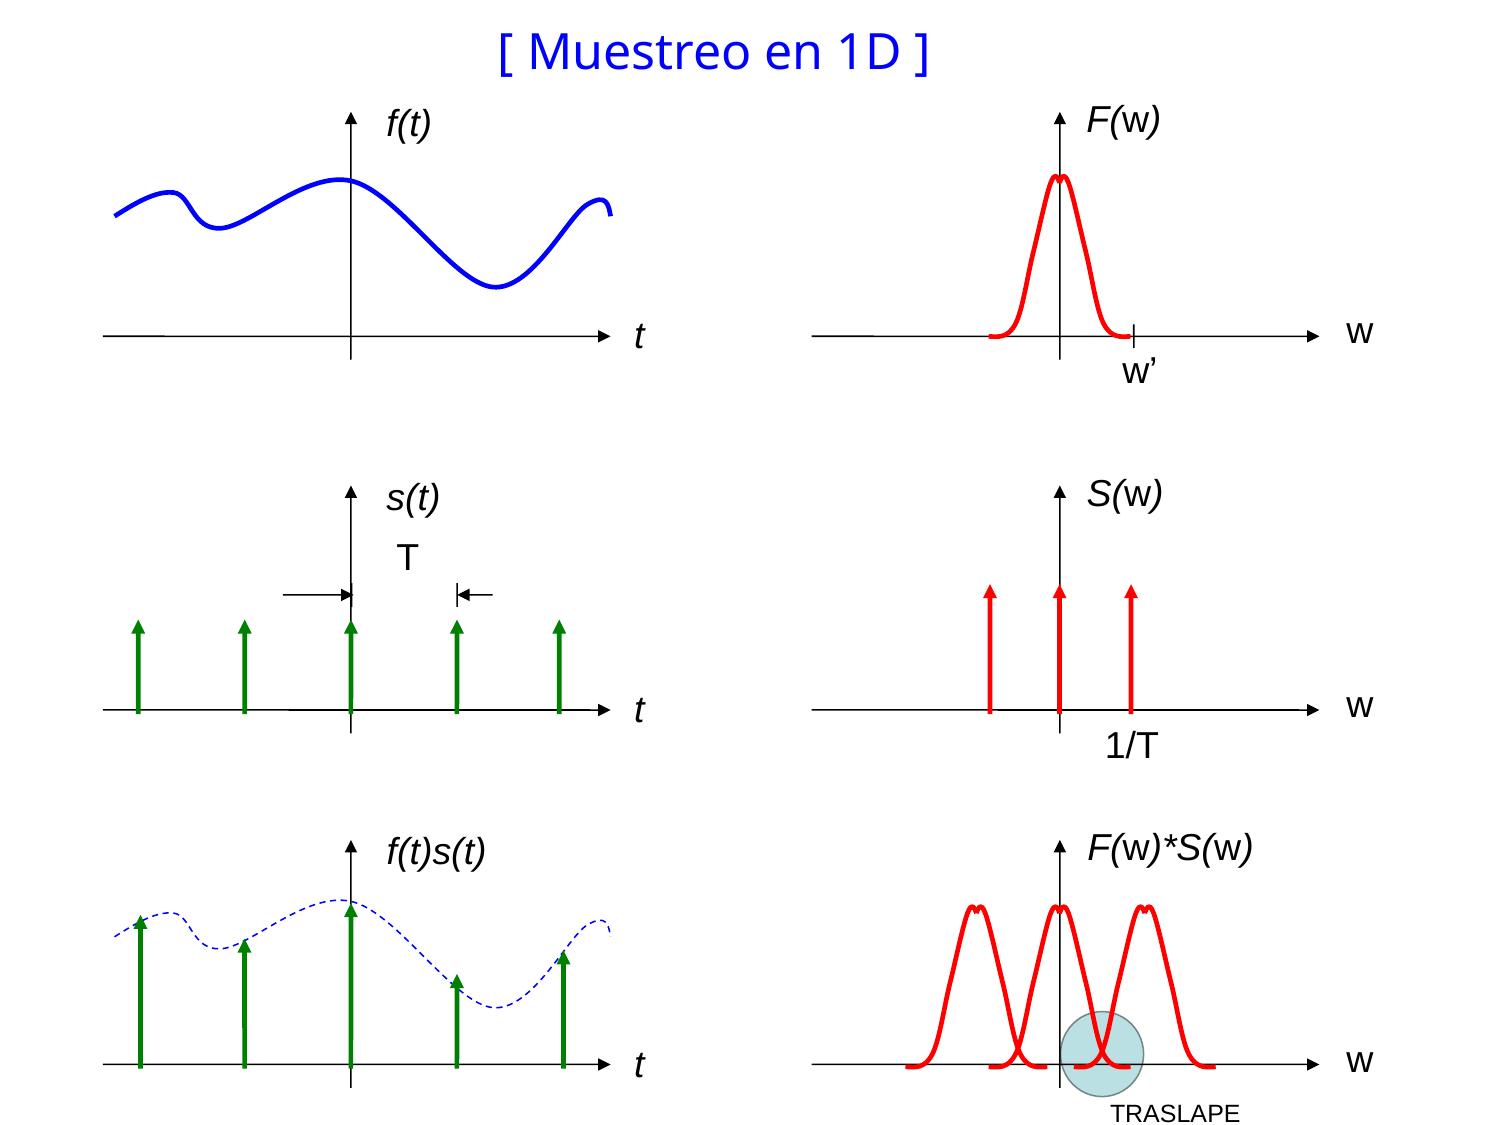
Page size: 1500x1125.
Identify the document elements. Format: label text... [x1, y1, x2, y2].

text_box [114, 179, 611, 288]
text_box [1135, 330, 1320, 343]
text_box [352, 330, 611, 343]
text_box [1053, 111, 1067, 169]
text_box [344, 111, 358, 180]
text_box w [1331, 298, 1389, 359]
text_box F(w) [1071, 87, 1177, 148]
text_box w’ [1107, 338, 1173, 399]
text_box f(t) [371, 91, 448, 152]
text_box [102, 460, 1390, 775]
text_box [ Muestreo en 1D ] [482, 11, 947, 87]
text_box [988, 170, 1131, 339]
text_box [102, 815, 1390, 1125]
text_box t [619, 303, 660, 364]
